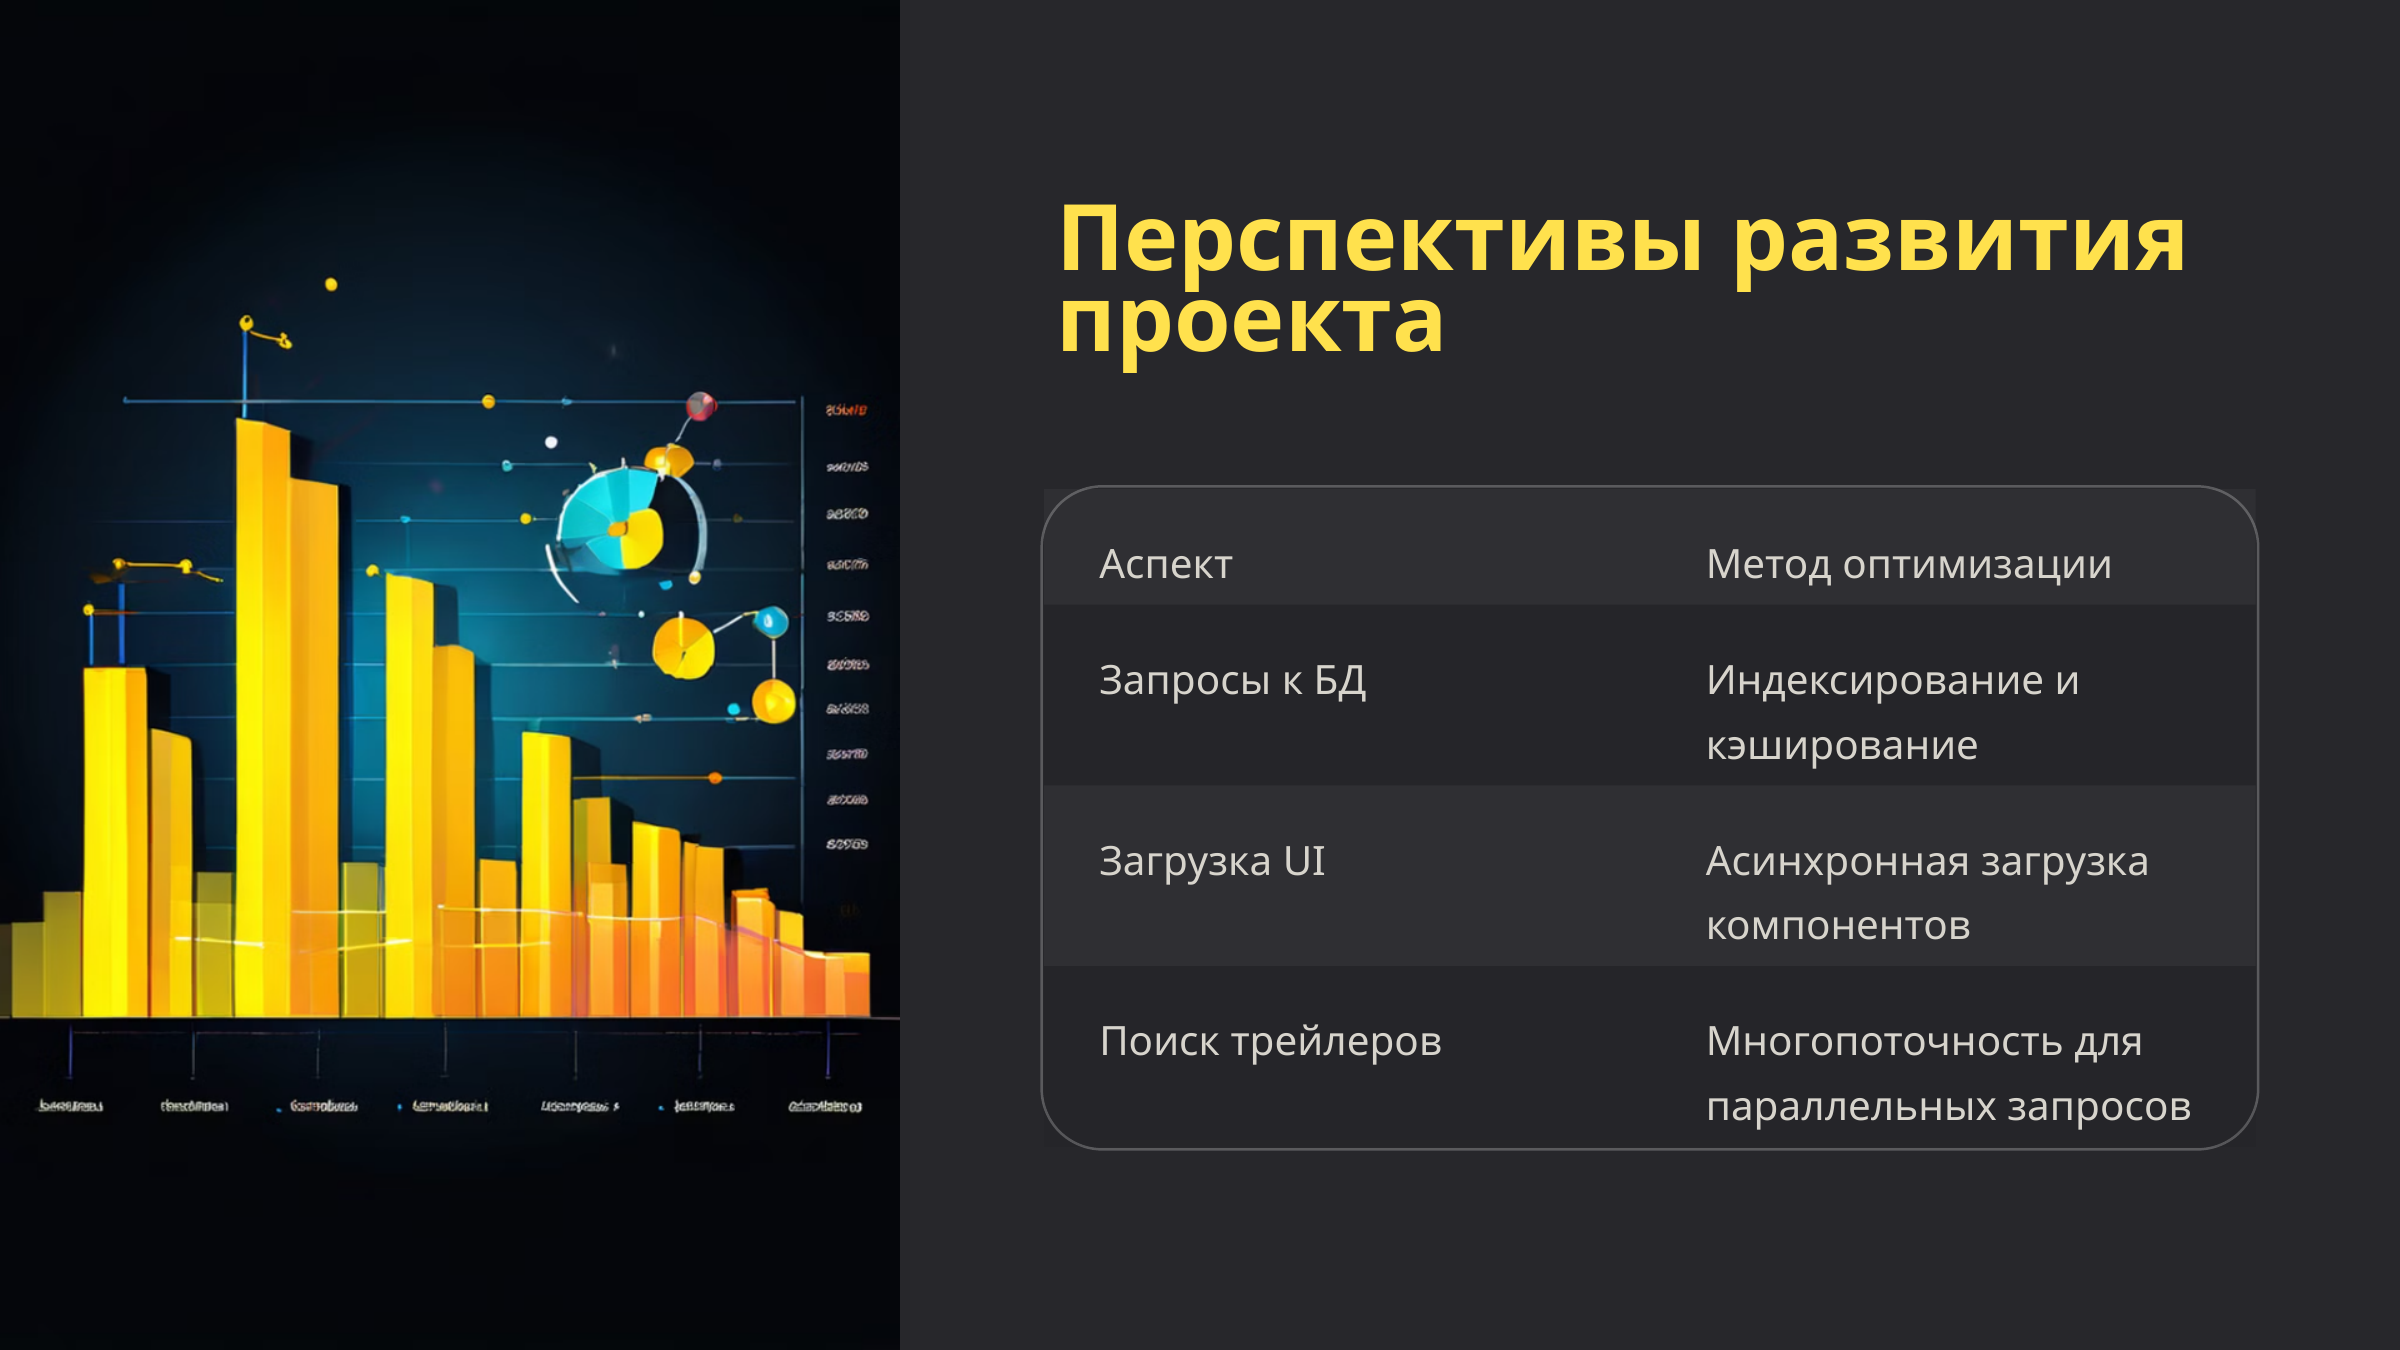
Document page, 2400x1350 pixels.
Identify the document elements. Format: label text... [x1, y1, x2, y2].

text_box Многопоточность для параллельных запросов [1691, 991, 2216, 1122]
text_box Аспект [1084, 514, 1609, 580]
text_box [1044, 488, 2256, 604]
text_box Индексирование и кэширование [1691, 630, 2216, 760]
text_box [900, 0, 2400, 1350]
text_box Запросы к БД [1084, 630, 1609, 696]
text_box [1044, 966, 2256, 1147]
text_box [1044, 785, 2256, 966]
text_box [1044, 604, 2256, 785]
text_box Поиск трейлеров [1084, 991, 1609, 1057]
text_box Загрузка UI [1084, 811, 1609, 876]
text_box Перспективы развития проекта [1041, 200, 2259, 426]
text_box Метод оптимизации [1691, 514, 2216, 580]
picture [0, 0, 900, 1350]
text_box Асинхронная загрузка компонентов [1691, 811, 2216, 941]
